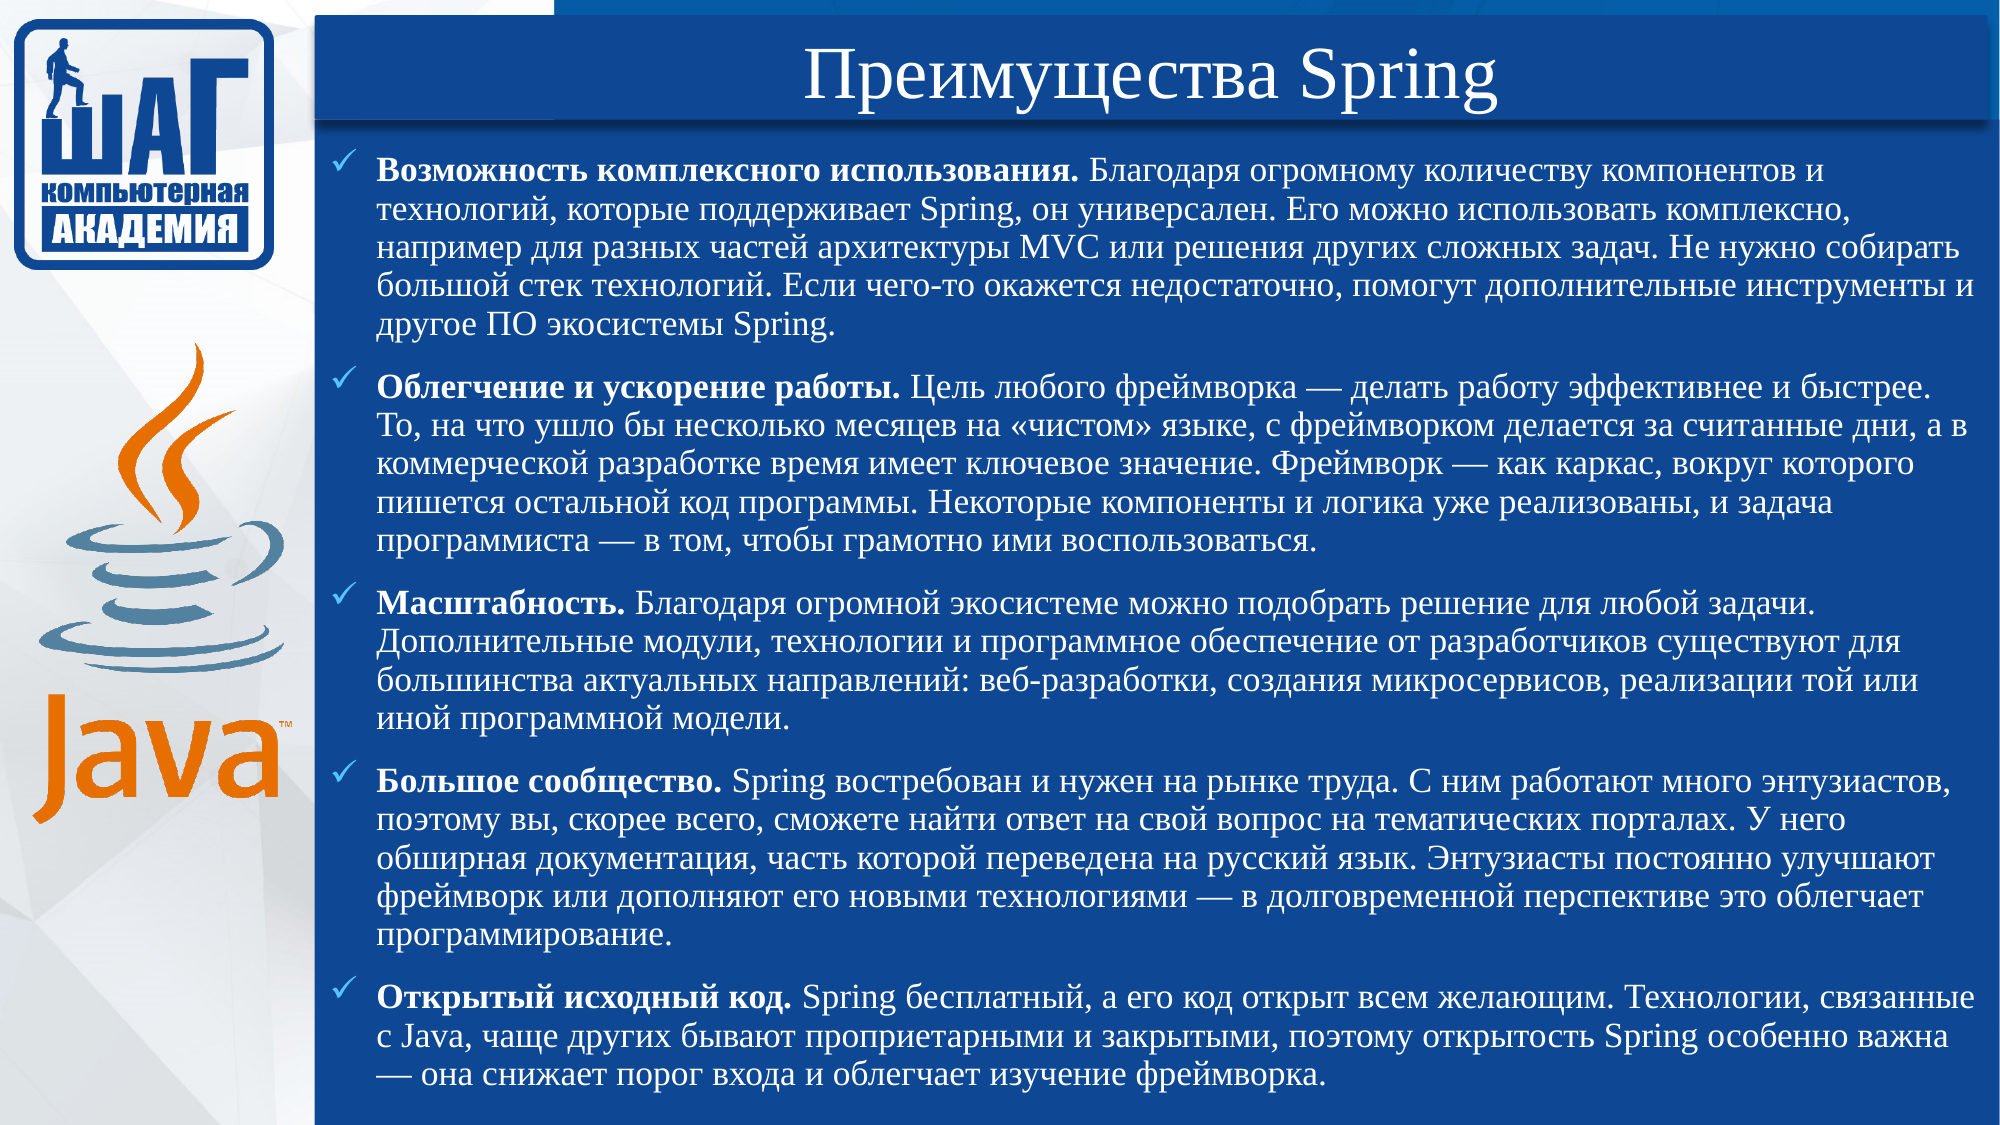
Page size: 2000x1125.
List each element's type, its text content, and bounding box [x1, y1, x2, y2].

list Возможность комплексного использования. Благодаря огромному количеству компонентов и технологий, которые поддерживает Spring, он универсален. Его можно использовать комплексно, например для разных частей архитектуры MVC или решения других сложных задач. Не нужно собирать большой стек технологий. Если чего-то окажется недостаточно, помогут дополнительные инструменты и другое ПО экосистемы Spring. Облегчение и ускорение работы. Цель любого фреймворка — делать работу эффективнее и быстрее. То, на что ушло бы несколько месяцев на «чистом» языке, с фреймворком делается за считанные дни, а в коммерческой разработке время имеет ключевое значение. Фреймворк — как каркас, вокруг которого пишется остальной код программы. Некоторые компоненты и логика уже реализованы, и задача программиста — в том, чтобы грамотно ими воспользоваться. Масштабность. Благодаря огромной экосистеме можно подобрать решение для любой задачи. Дополнительные модули, технологии и программное обеспечение от разработчиков существуют для большинства актуальных направлений: веб-разработки, создания микросервисов, реализации той или иной программной модели. Большое сообщество. Spring востребован и нужен на рынке труда. С ним работают много энтузиастов, поэтому вы, скорее всего, сможете найти ответ на свой вопрос на тематических порталах. У него обширная документация, часть которой переведена на русский язык. Энтузиасты постоянно улучшают фреймворк или дополняют его новыми технологиями — в долговременной перспективе это облегчает программирование. Открытый исходный код. Spring бесплатный, а его код открыт всем желающим. Технологии, связанные с Java, чаще других бывают проприетарными и закрытыми, поэтому открытость Spring особенно важна — она снижает порог входа и облегчает изучение фреймворка. [314, 119, 2000, 1125]
picture [0, 0, 2000, 1125]
text_box Преимущества Spring [314, 15, 1988, 120]
